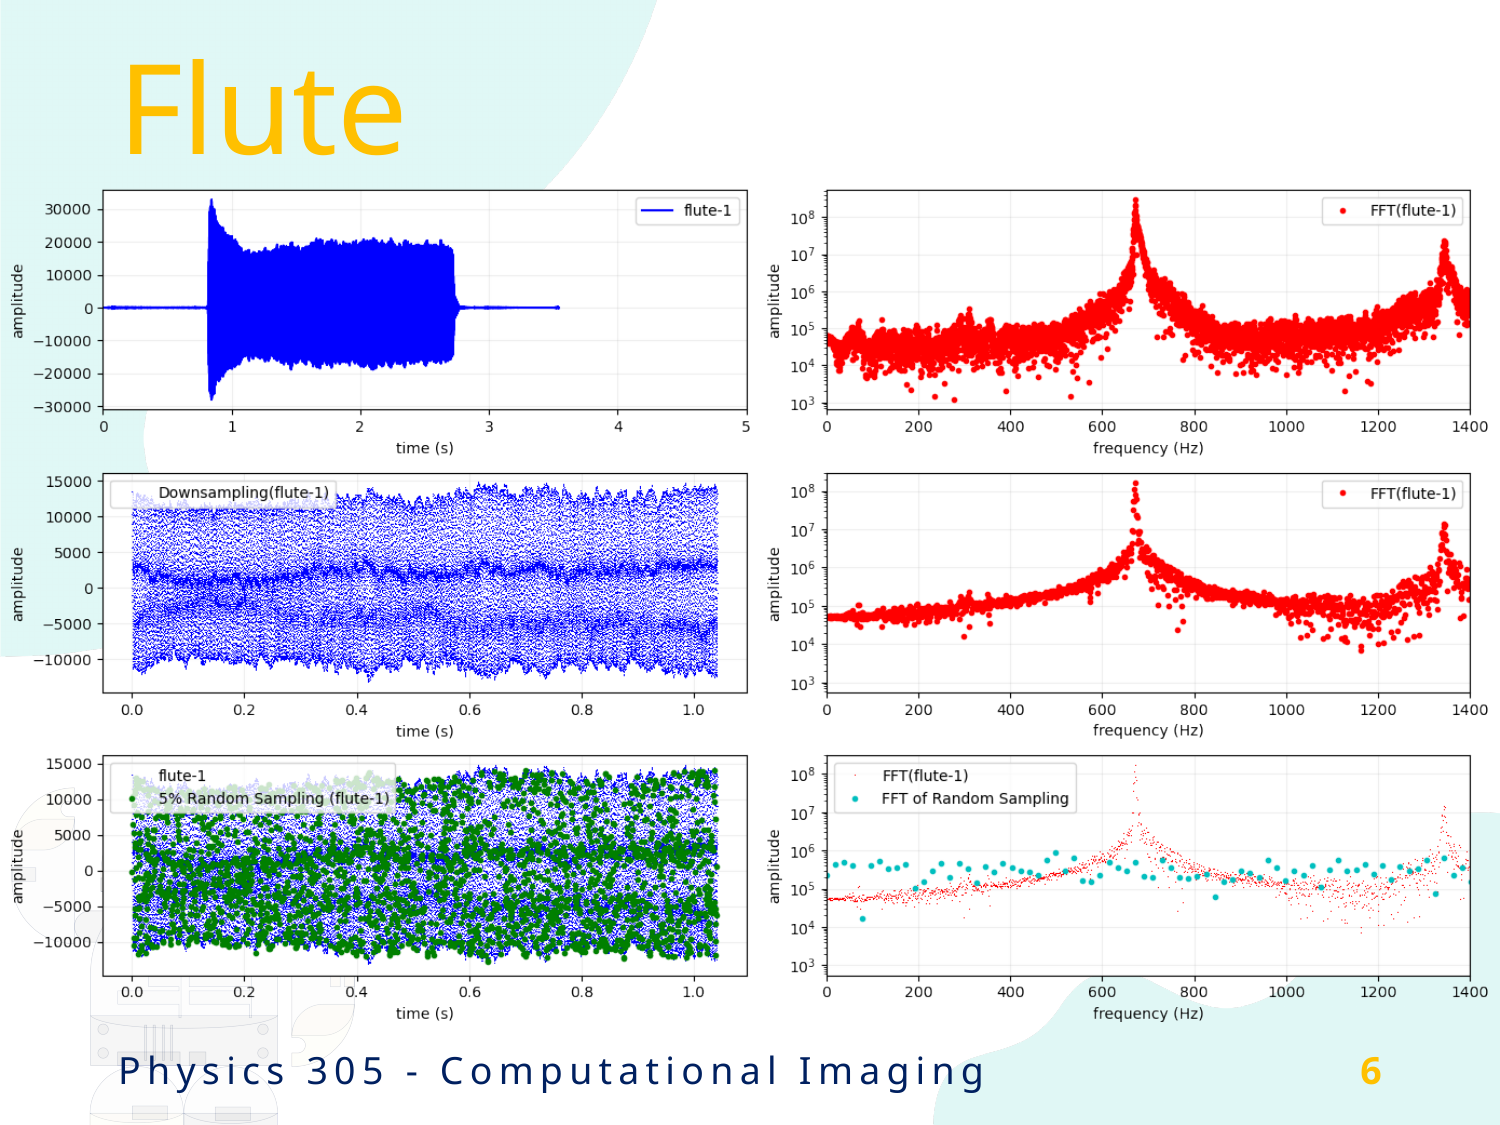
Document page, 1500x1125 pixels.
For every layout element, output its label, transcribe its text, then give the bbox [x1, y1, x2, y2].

slide_number 6 [1244, 1042, 1397, 1103]
picture [0, 0, 1500, 1125]
footer Physics 305 - Computational Imaging [103, 1042, 1222, 1103]
title Flute [103, 59, 1500, 169]
